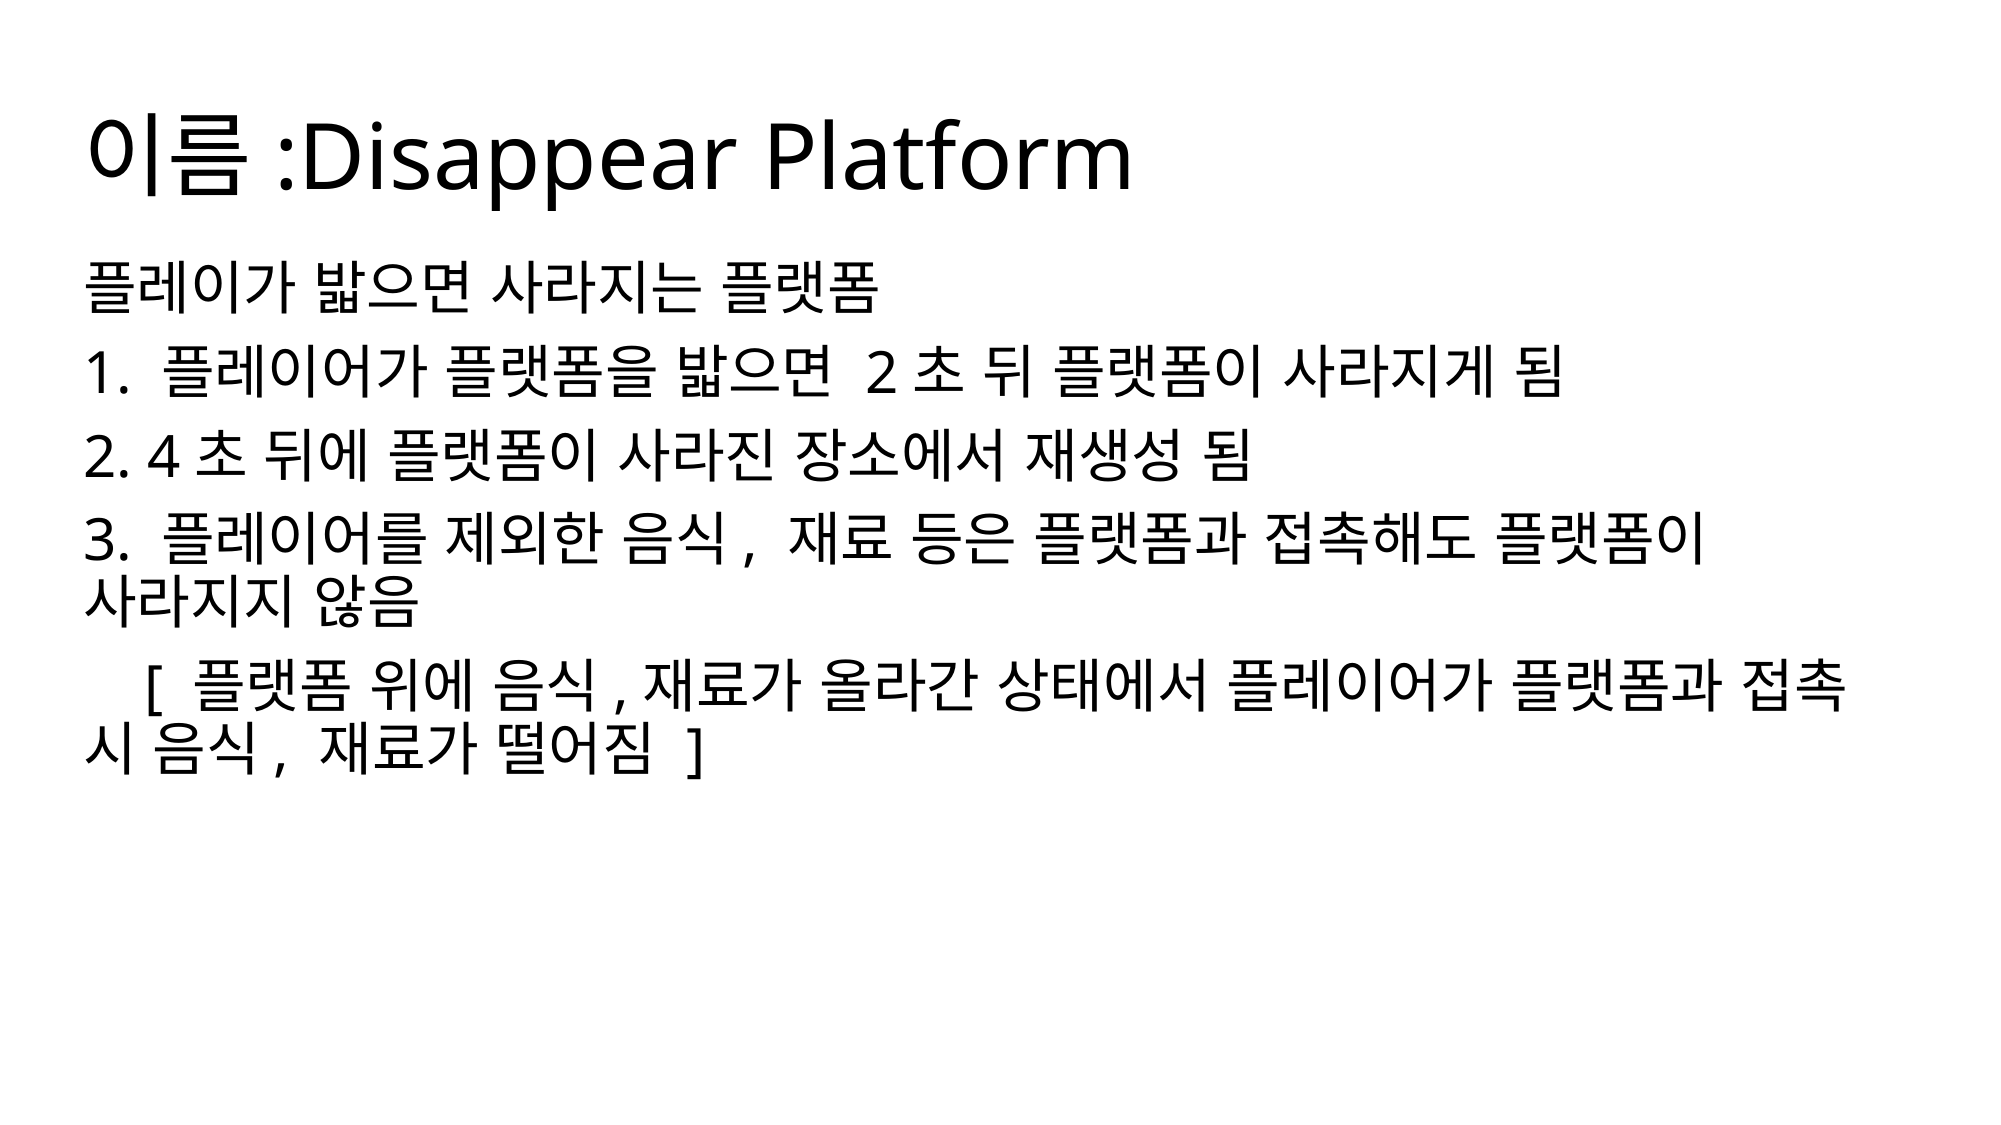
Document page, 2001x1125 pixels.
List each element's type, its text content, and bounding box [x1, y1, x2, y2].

list 플레이가 밟으면 사라지는 플랫폼 1. 플레이어가 플랫폼을 밟으면 2초 뒤 플랫폼이 사라지게 됨 2. 4초 뒤에 플랫폼이 사라진 장소에서 재생성 됨 3. 플레이어를 제외한 음식, 재료 등은 플랫폼과 접촉해도 플랫폼이 사라지지 않음 [ 플랫폼 위에 음식,재료가 올라간 상태에서 플레이어가 플랫폼과 접촉 시 음식, 재료가 떨어짐 ] [68, 252, 1932, 1000]
title 이름:Disappear Platform [68, 97, 1932, 223]
